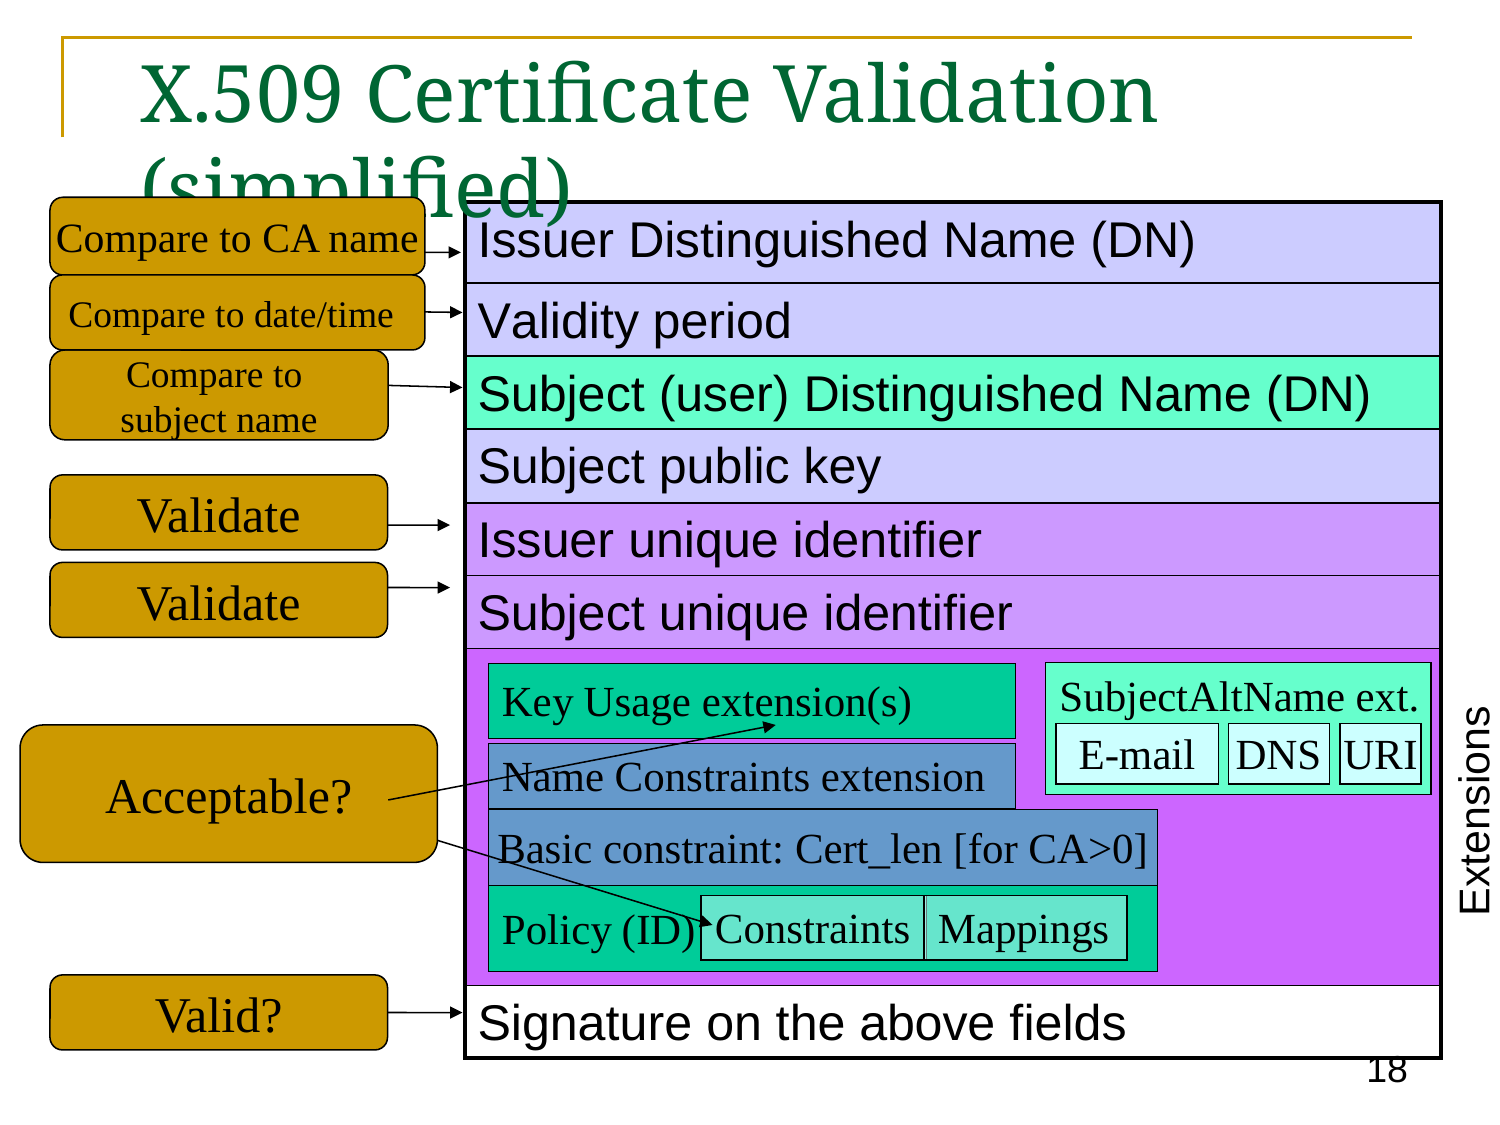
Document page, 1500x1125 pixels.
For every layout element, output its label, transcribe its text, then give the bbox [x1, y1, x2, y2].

text_box Valid? [49, 974, 244, 1050]
text_box Compare to CA name [49, 197, 244, 275]
text_box Validate [49, 562, 244, 638]
text_box Compare to subject name [49, 350, 244, 440]
text_box Validate [49, 474, 244, 550]
text_box Acceptable? [20, 724, 244, 863]
title X.509 Certificate Validation (simplified) [125, 36, 1464, 188]
picture [249, 159, 1500, 1125]
text_box Compare to date/time [49, 274, 244, 350]
